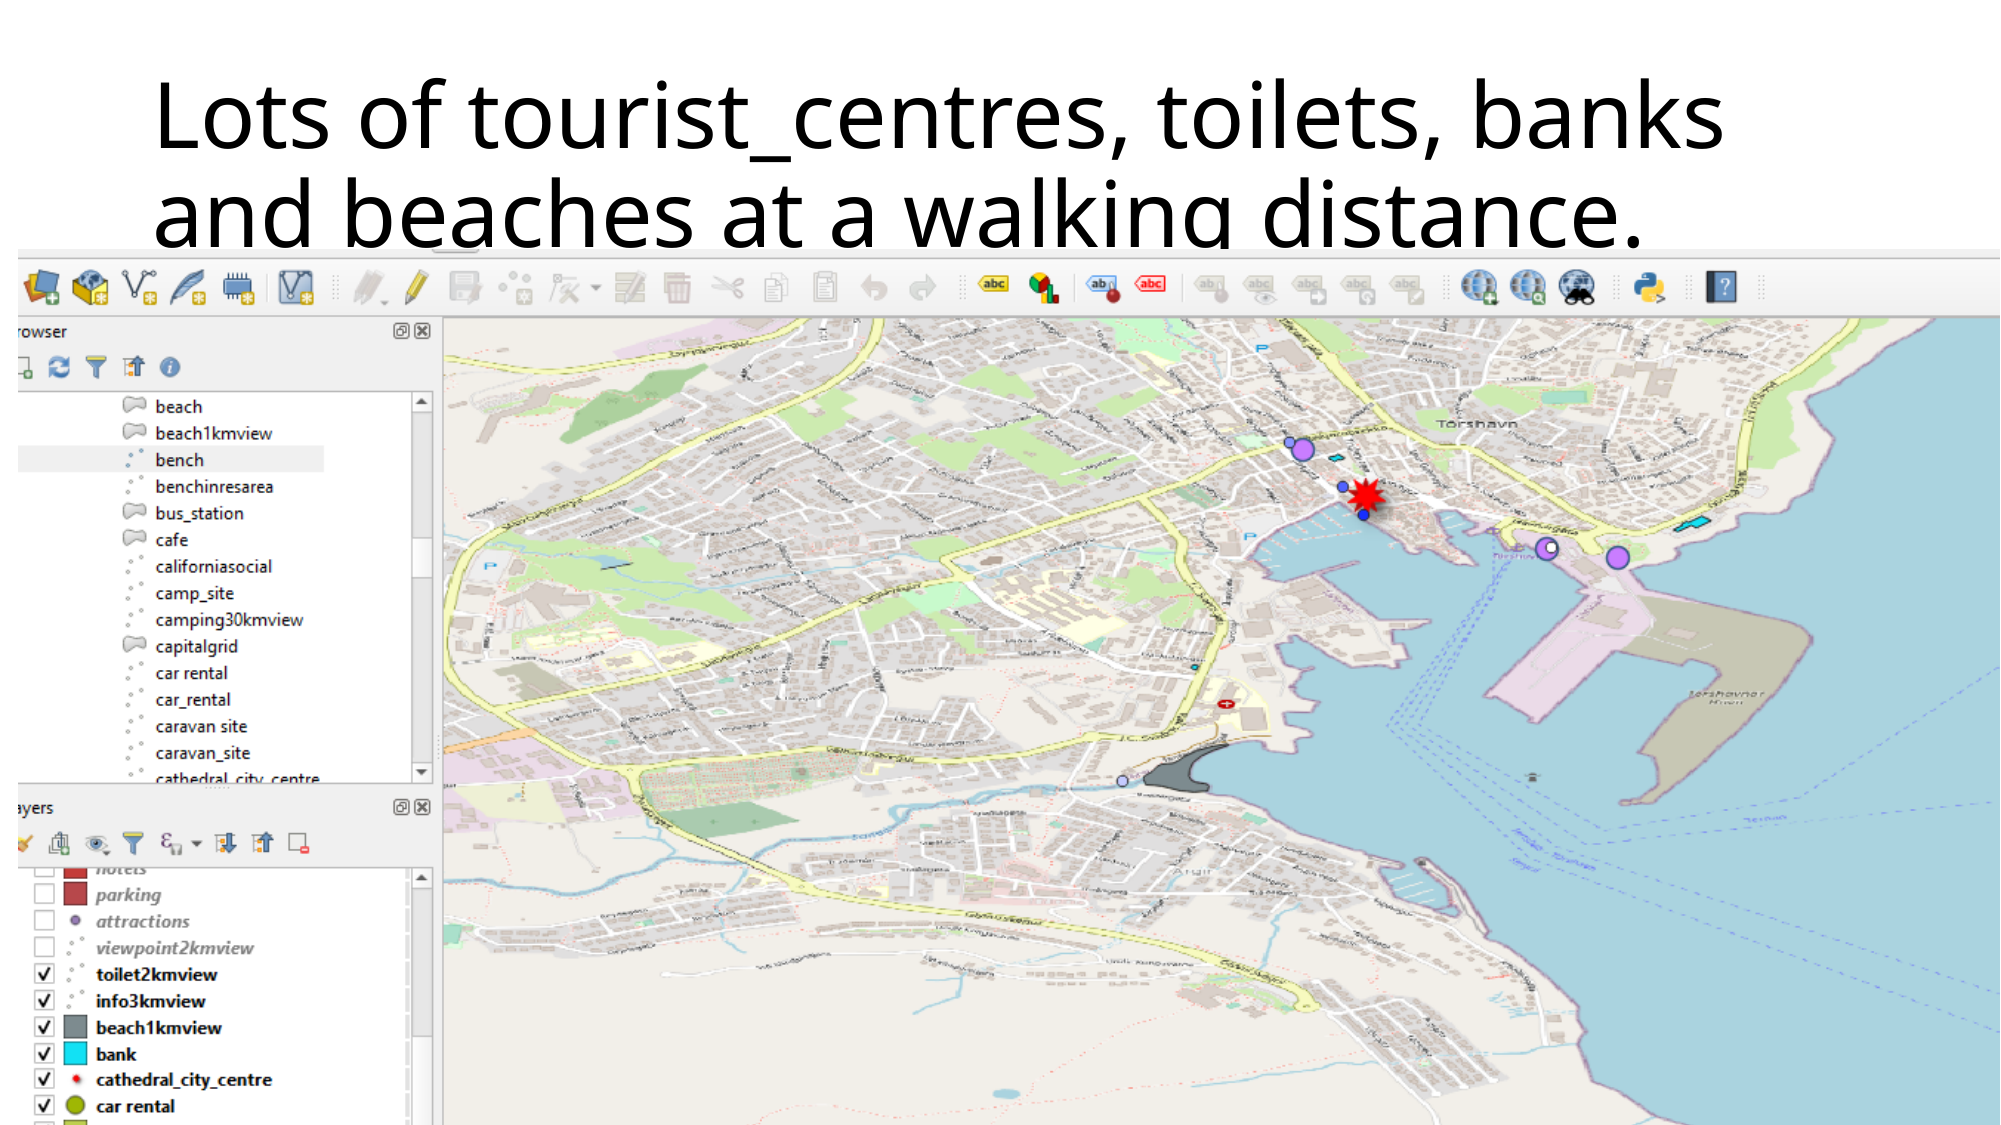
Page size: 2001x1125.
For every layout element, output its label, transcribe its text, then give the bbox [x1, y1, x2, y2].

title Lots of tourist_centres, toilets, banks and beaches at a walking distance. [137, 59, 1863, 249]
picture [18, 249, 2000, 1125]
